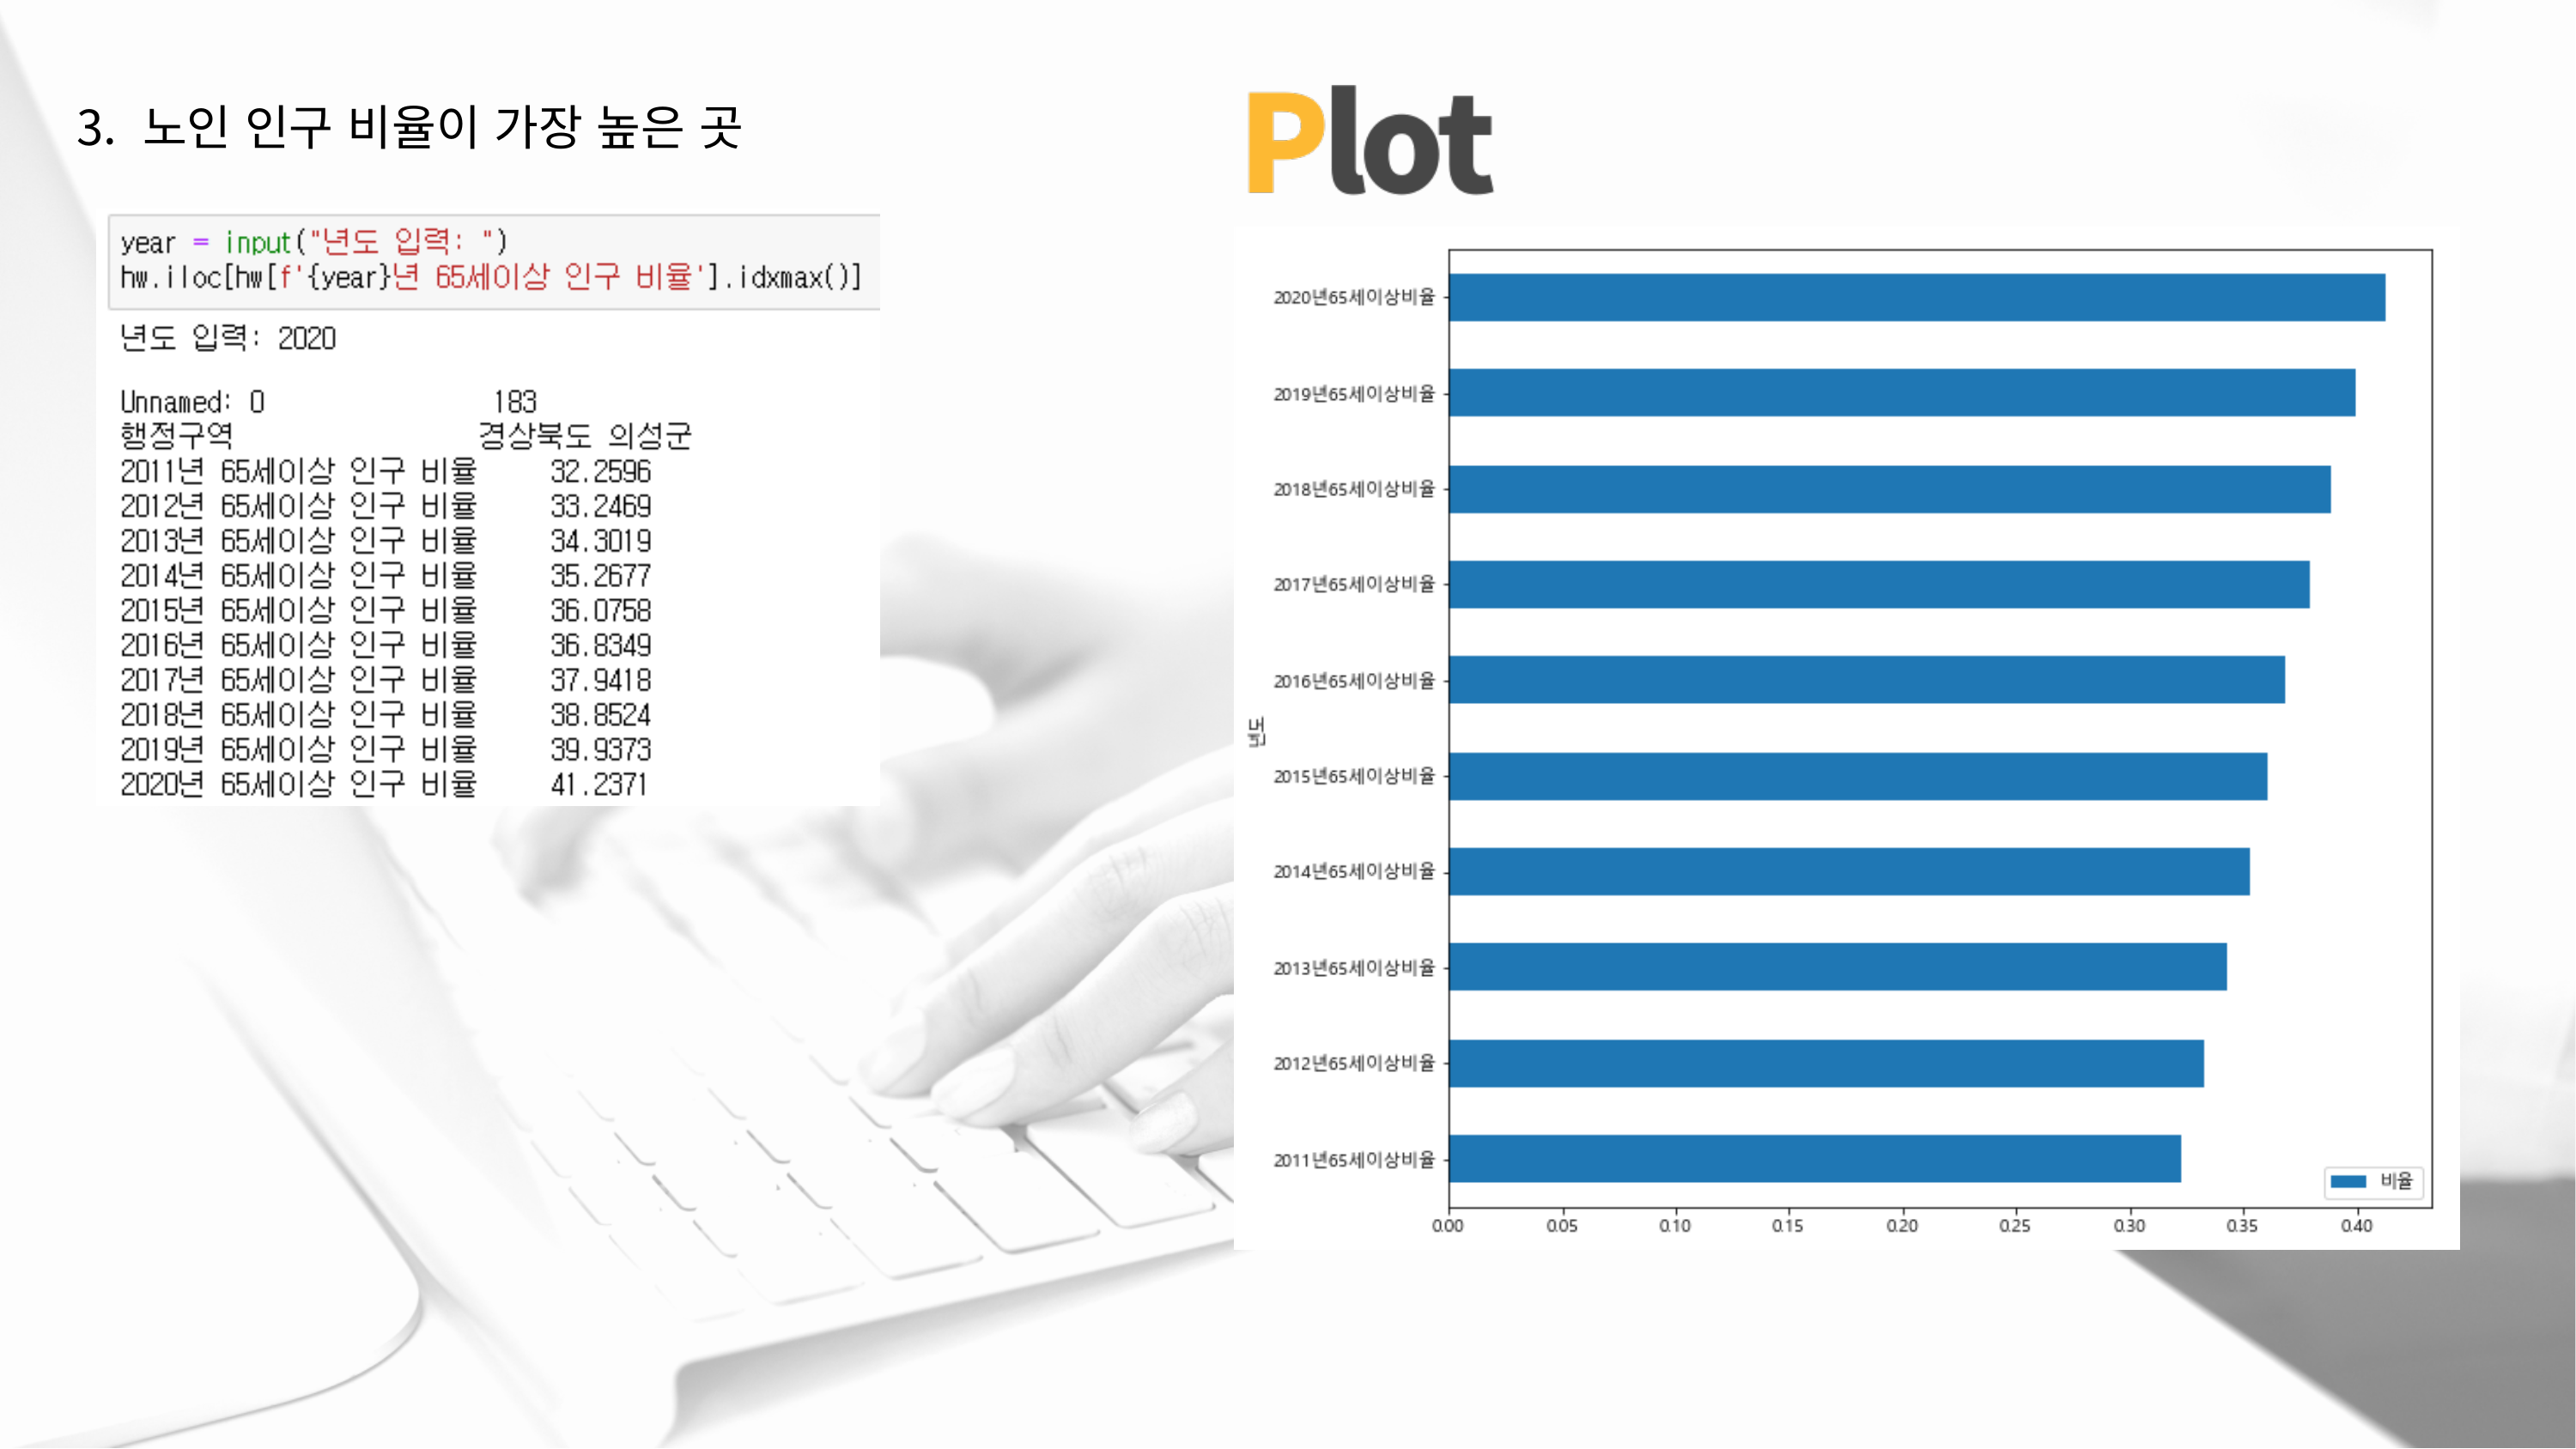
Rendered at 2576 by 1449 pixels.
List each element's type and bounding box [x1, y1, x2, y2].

picture [1218, 22, 2460, 1250]
text_box [0, 0, 2576, 1448]
picture [96, 209, 880, 806]
